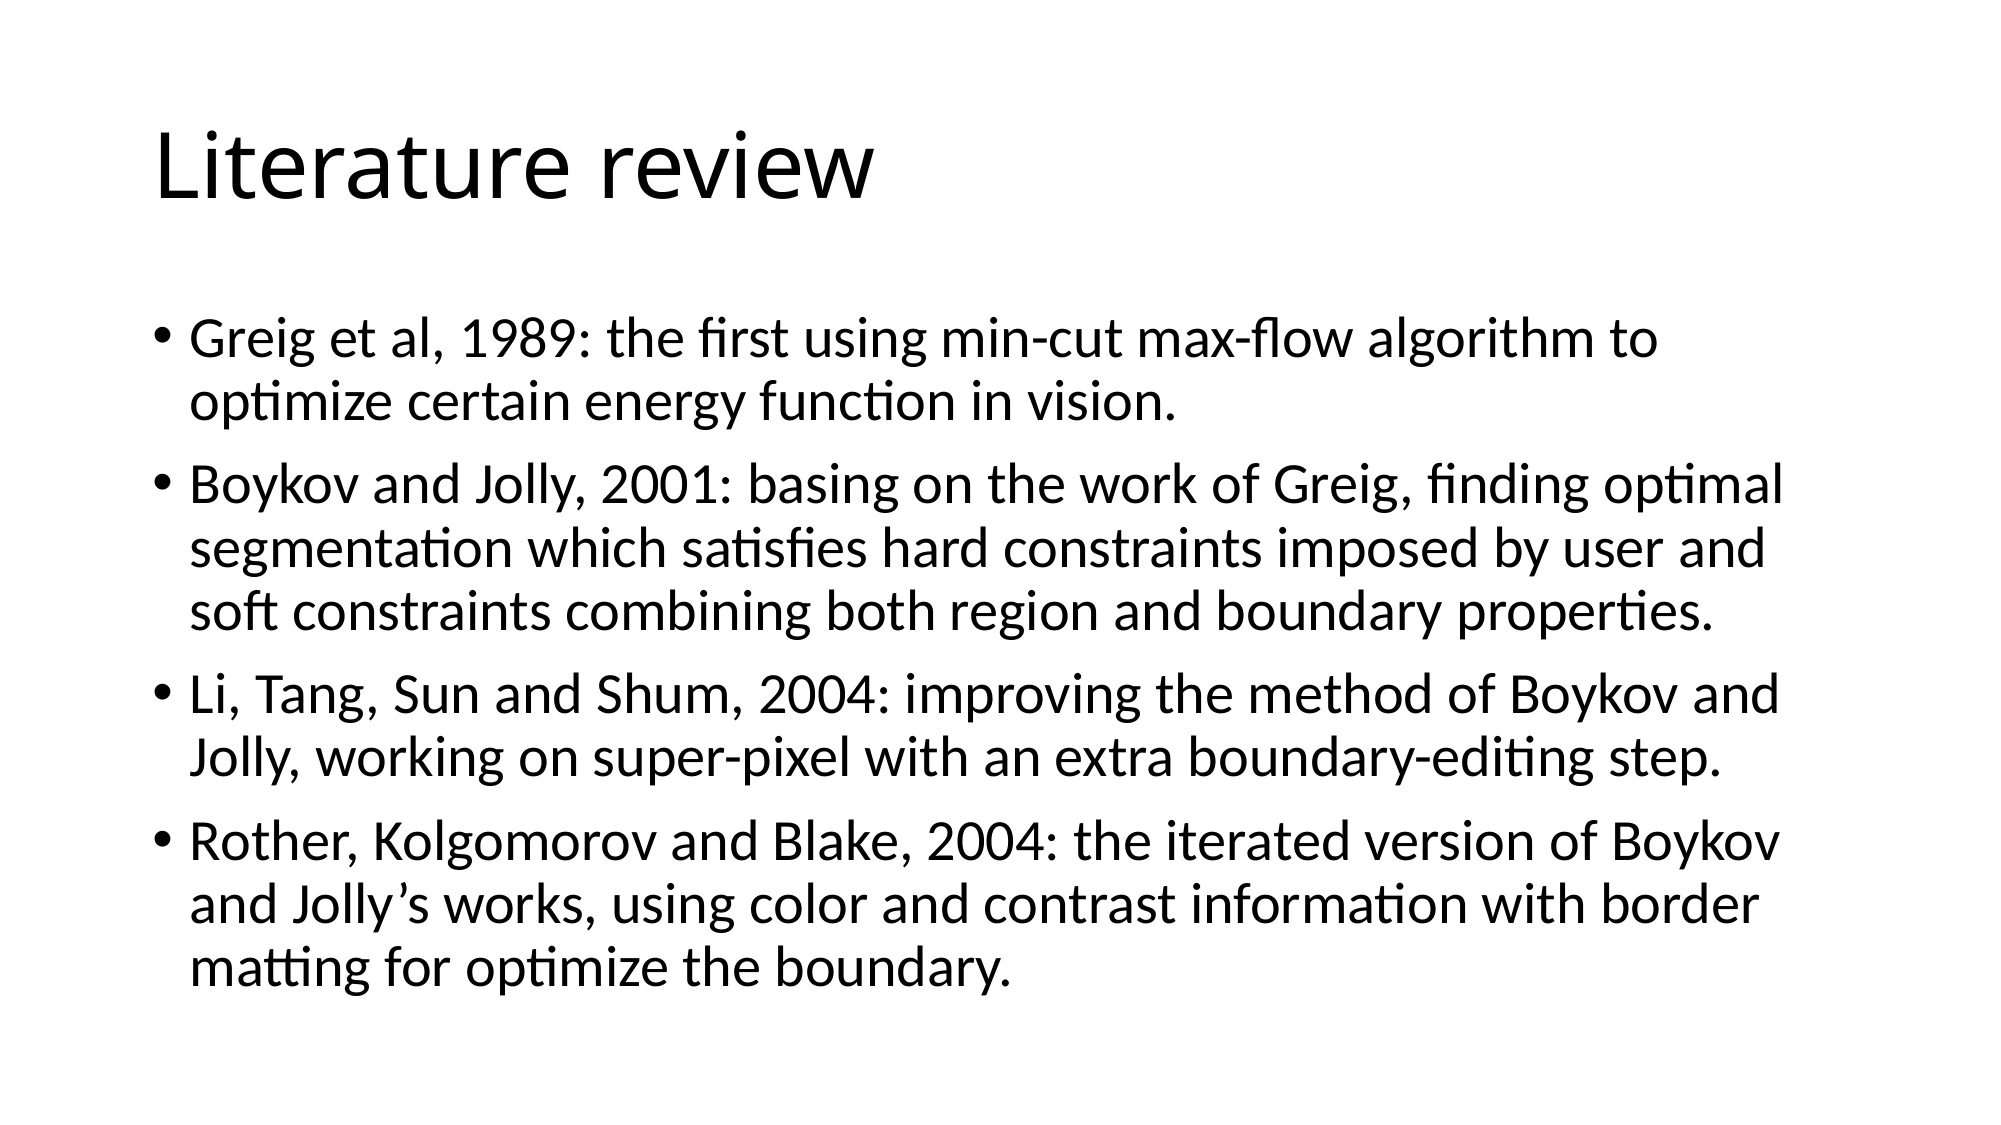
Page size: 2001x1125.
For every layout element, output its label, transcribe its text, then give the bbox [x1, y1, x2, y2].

title Literature review [137, 59, 1863, 278]
list Greig et al, 1989: the first using min-cut max-flow algorithm to optimize certain energy function in vision. Boykov and Jolly, 2001: basing on the work of Greig, finding optimal segmentation which satisfies hard constraints imposed by user and soft constraints combining both region and boundary properties. Li, Tang, Sun and Shum, 2004: improving the method of Boykov and Jolly, working on super-pixel with an extra boundary-editing step. Rother, Kolgomorov and Blake, 2004: the iterated version of Boykov and Jolly’s works, using color and contrast information with border matting for optimize the boundary. [137, 299, 1863, 1014]
